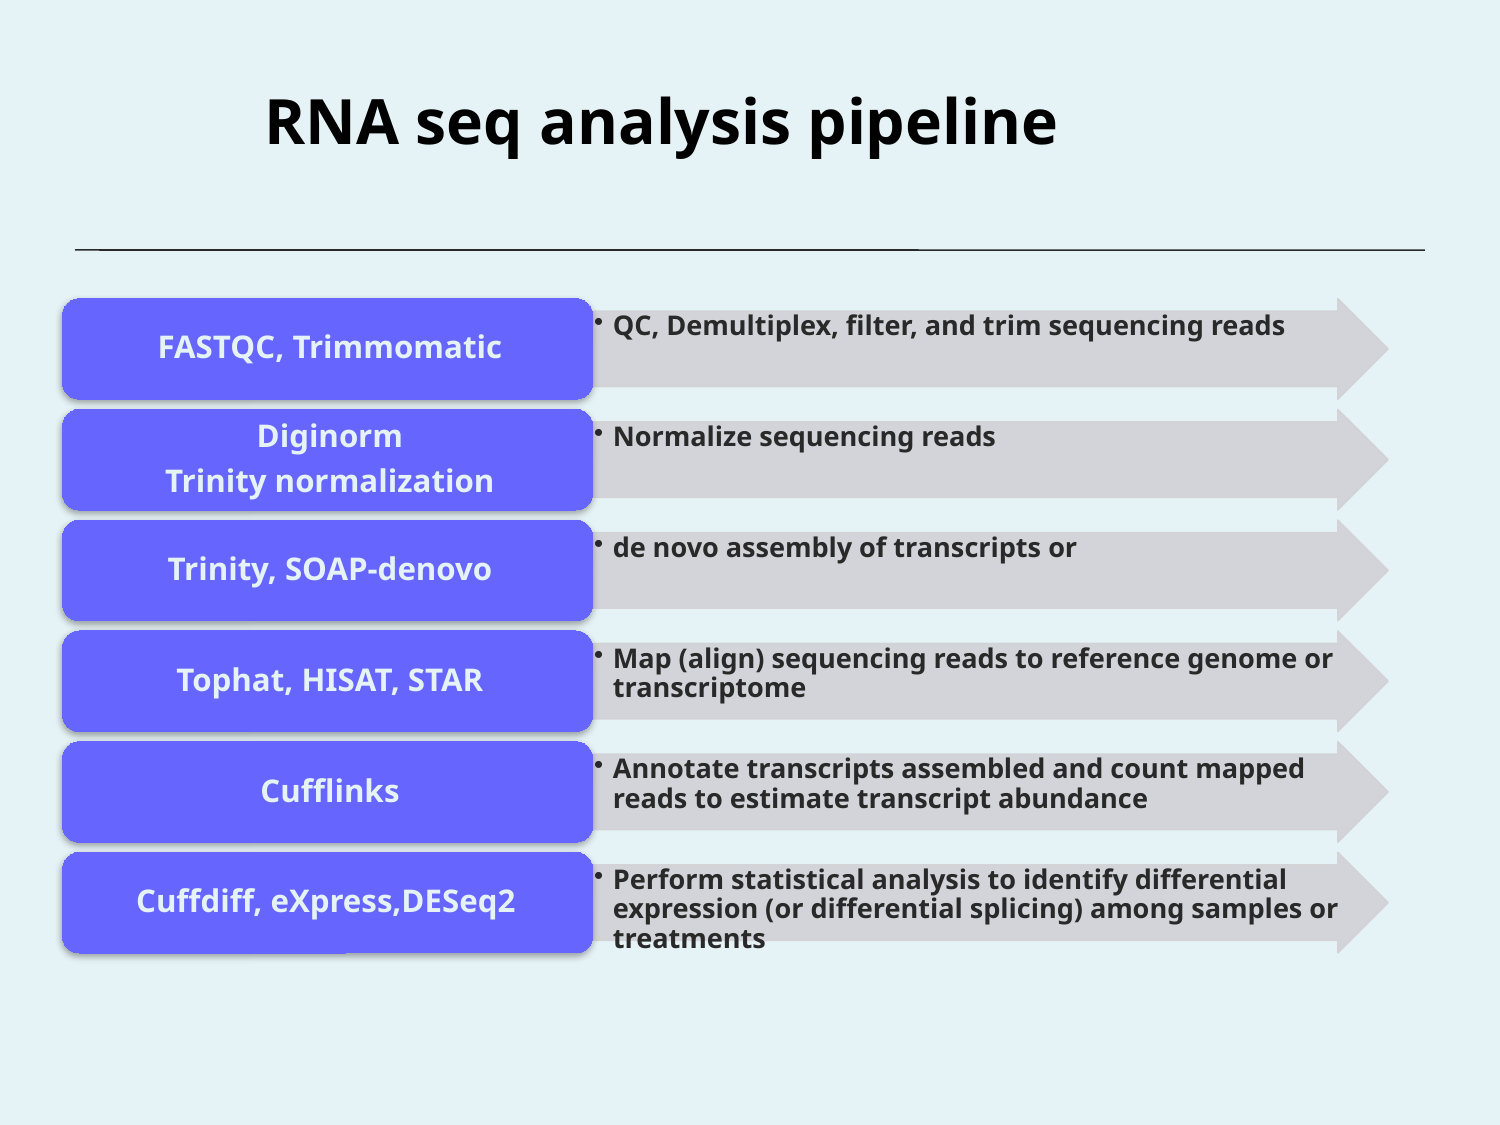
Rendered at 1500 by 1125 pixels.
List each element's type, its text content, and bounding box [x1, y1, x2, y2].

text_box RNA seq analysis pipeline [249, 75, 1074, 165]
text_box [62, 298, 1389, 954]
